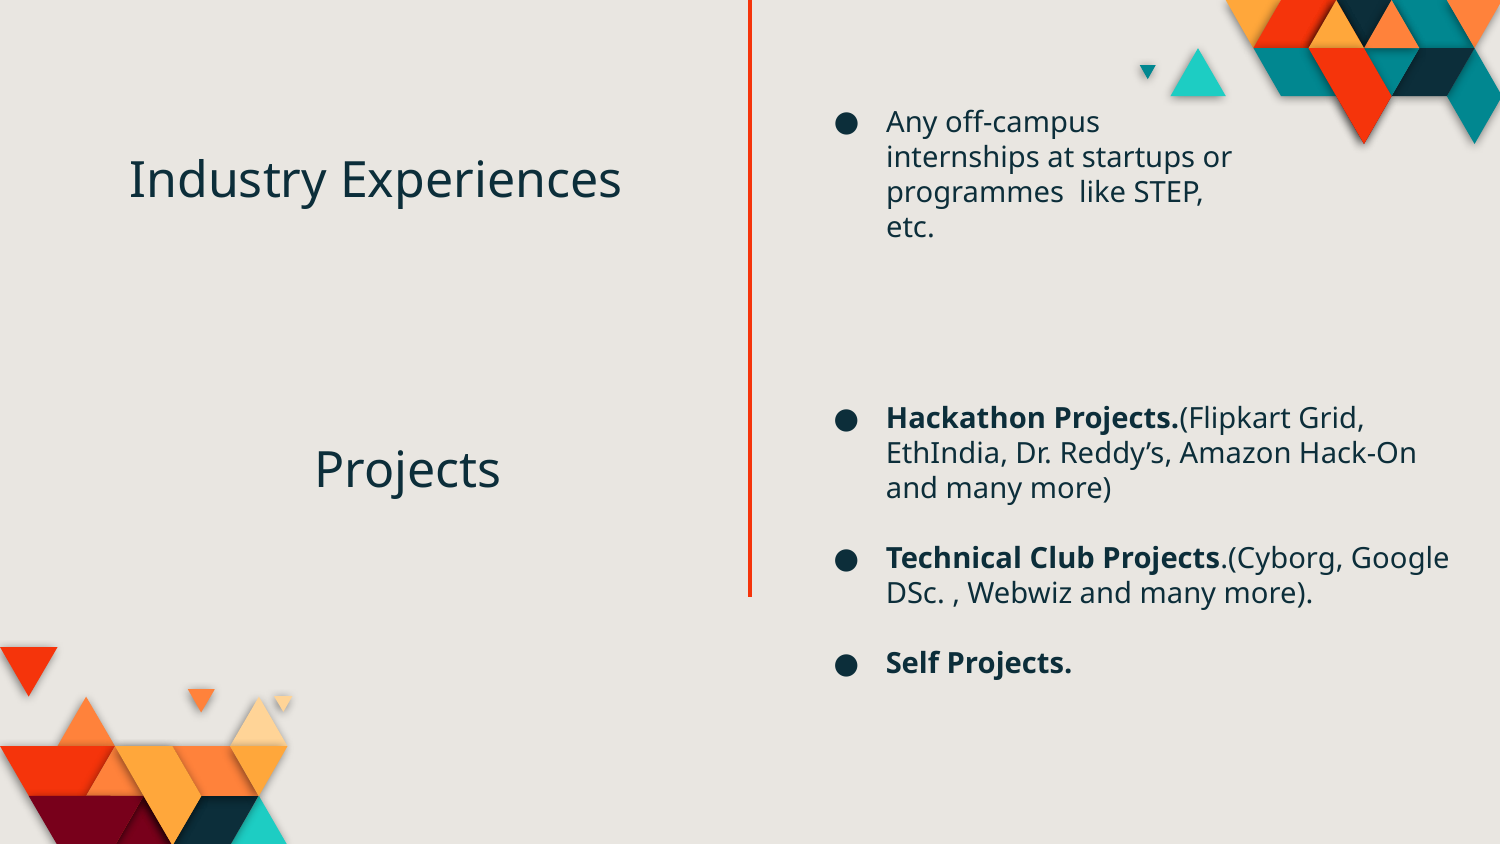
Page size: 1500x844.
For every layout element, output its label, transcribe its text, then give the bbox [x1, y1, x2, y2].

title Industry Experiences [28, 88, 711, 253]
text_box Any off-campus internships at startups or programmes like STEP, etc. [795, 88, 1258, 306]
text_box Hackathon Projects.(Flipkart Grid, EthIndia, Dr. Reddy’s, Amazon Hack-On and many more) Technical Club Projects.(Cyborg, Google DSc. , Webwiz and many more). Self Projects. [795, 384, 1465, 722]
title Projects [105, 384, 711, 535]
